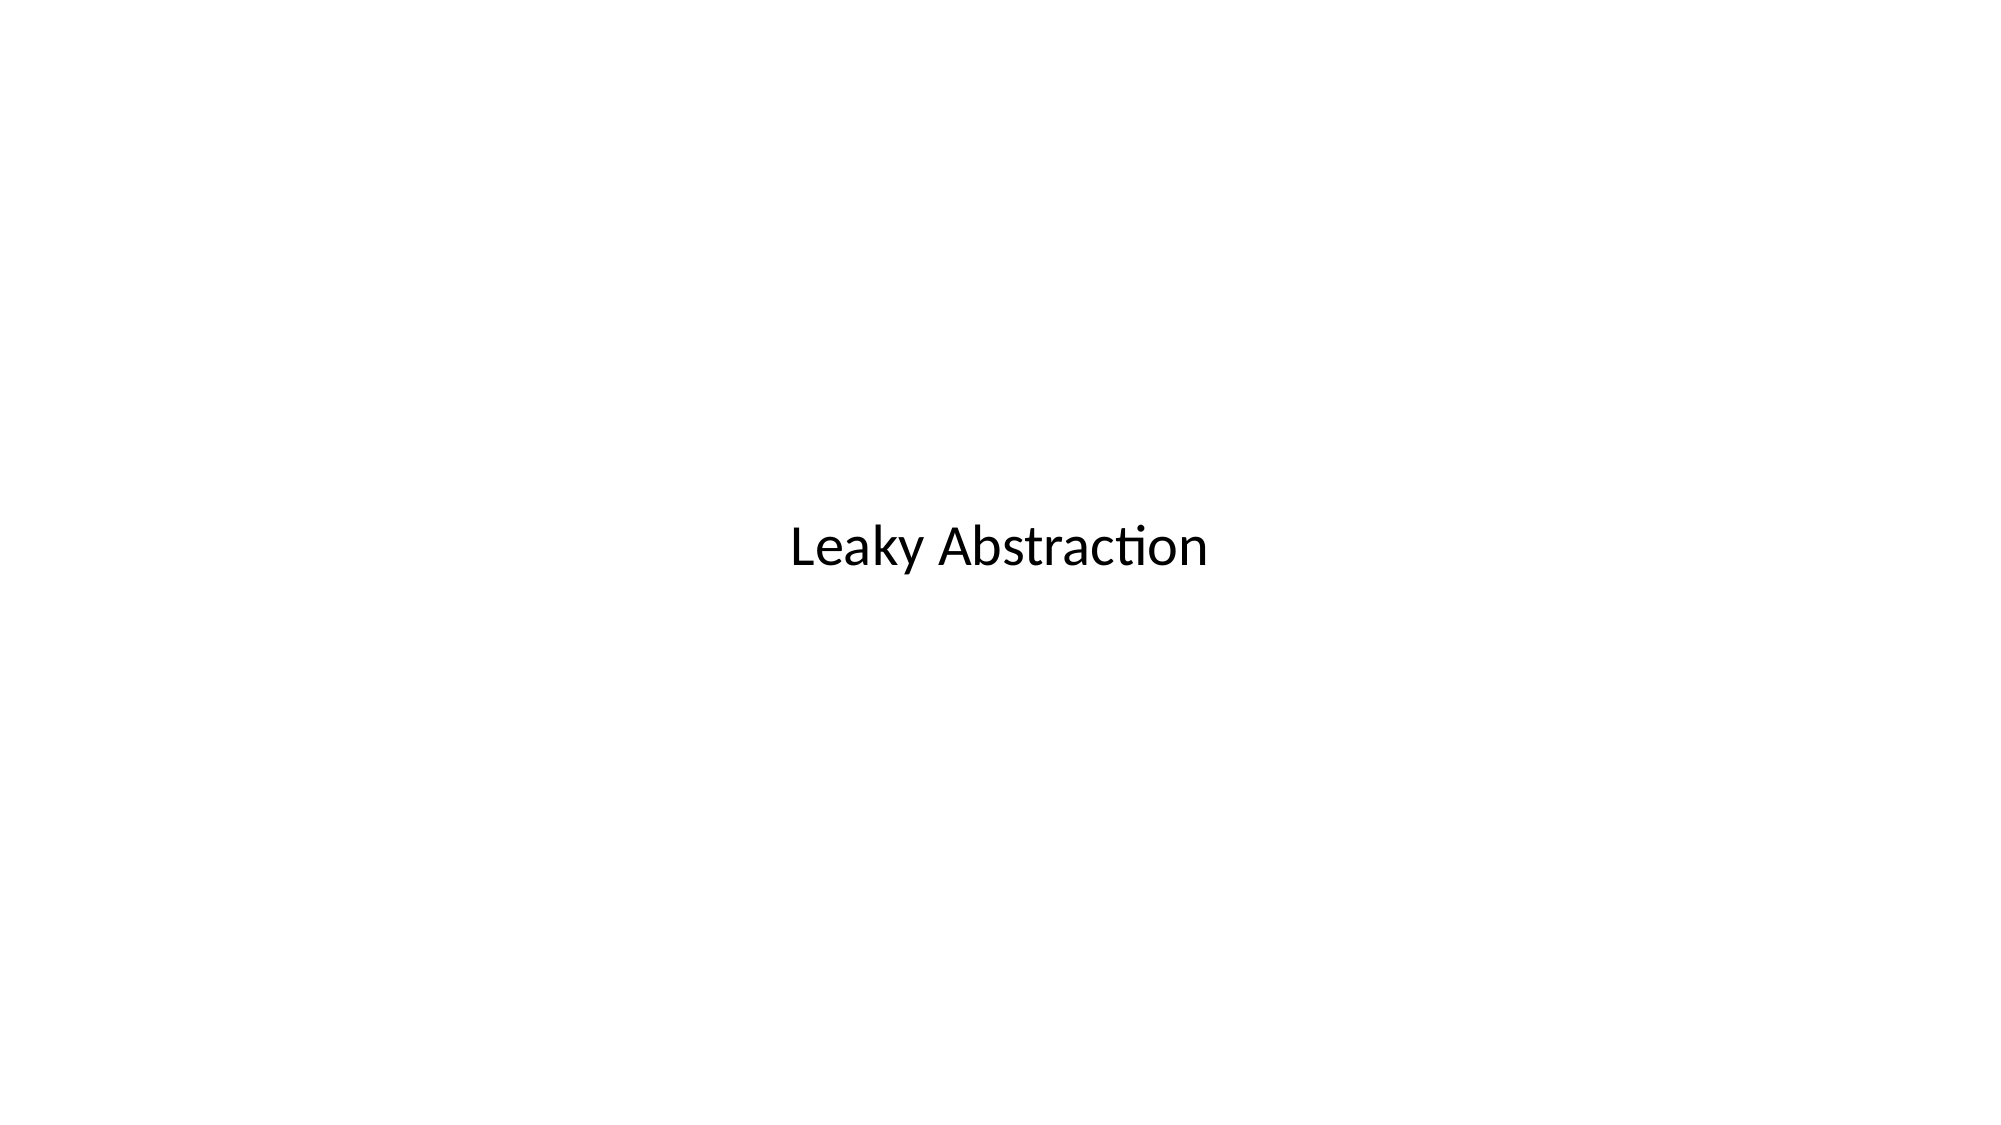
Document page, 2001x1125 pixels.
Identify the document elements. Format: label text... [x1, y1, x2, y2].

text_box Leaky Abstraction [775, 500, 1246, 585]
